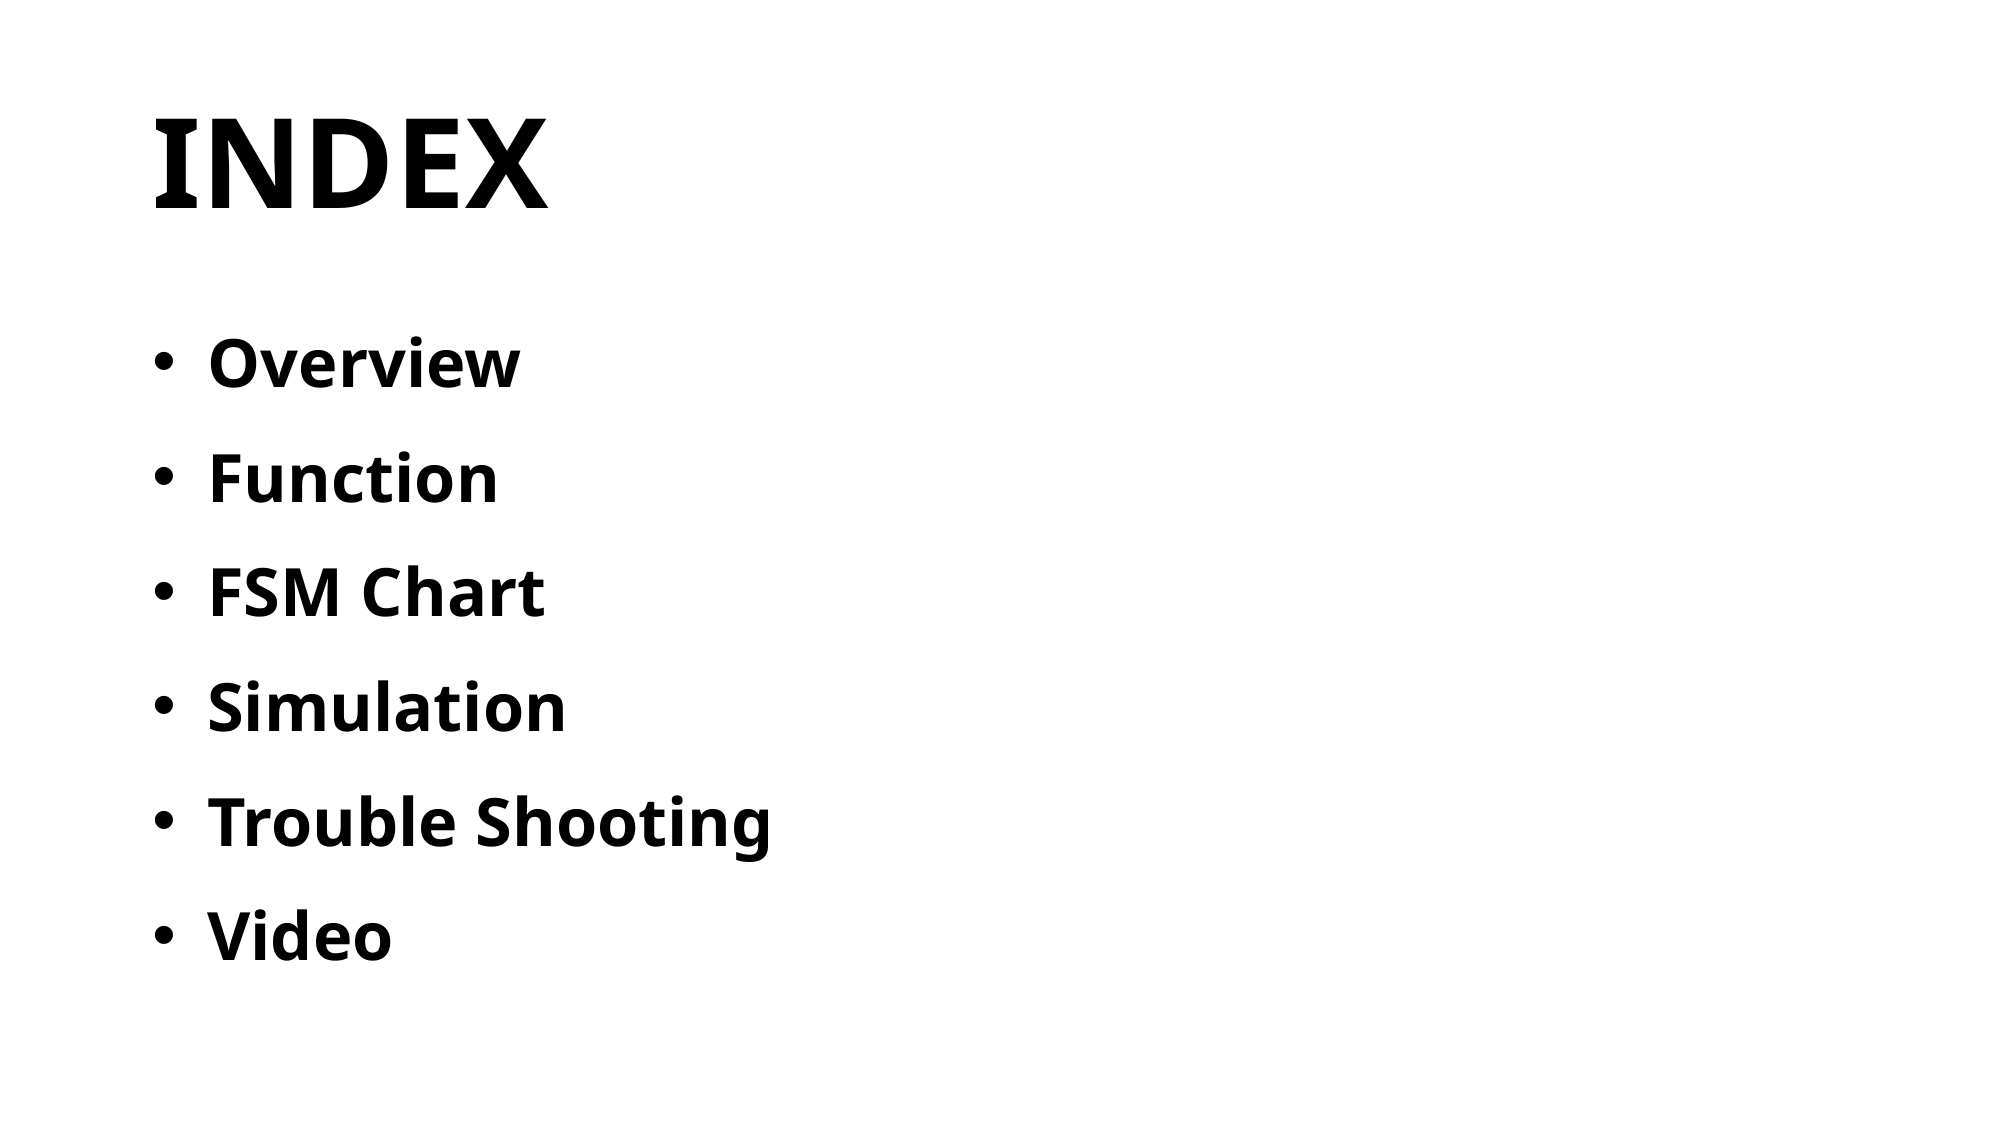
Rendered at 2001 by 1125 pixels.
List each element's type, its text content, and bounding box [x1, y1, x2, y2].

list Overview Function FSM Chart Simulation Trouble Shooting Video [137, 299, 1863, 1014]
title INDEX [137, 59, 1863, 278]
